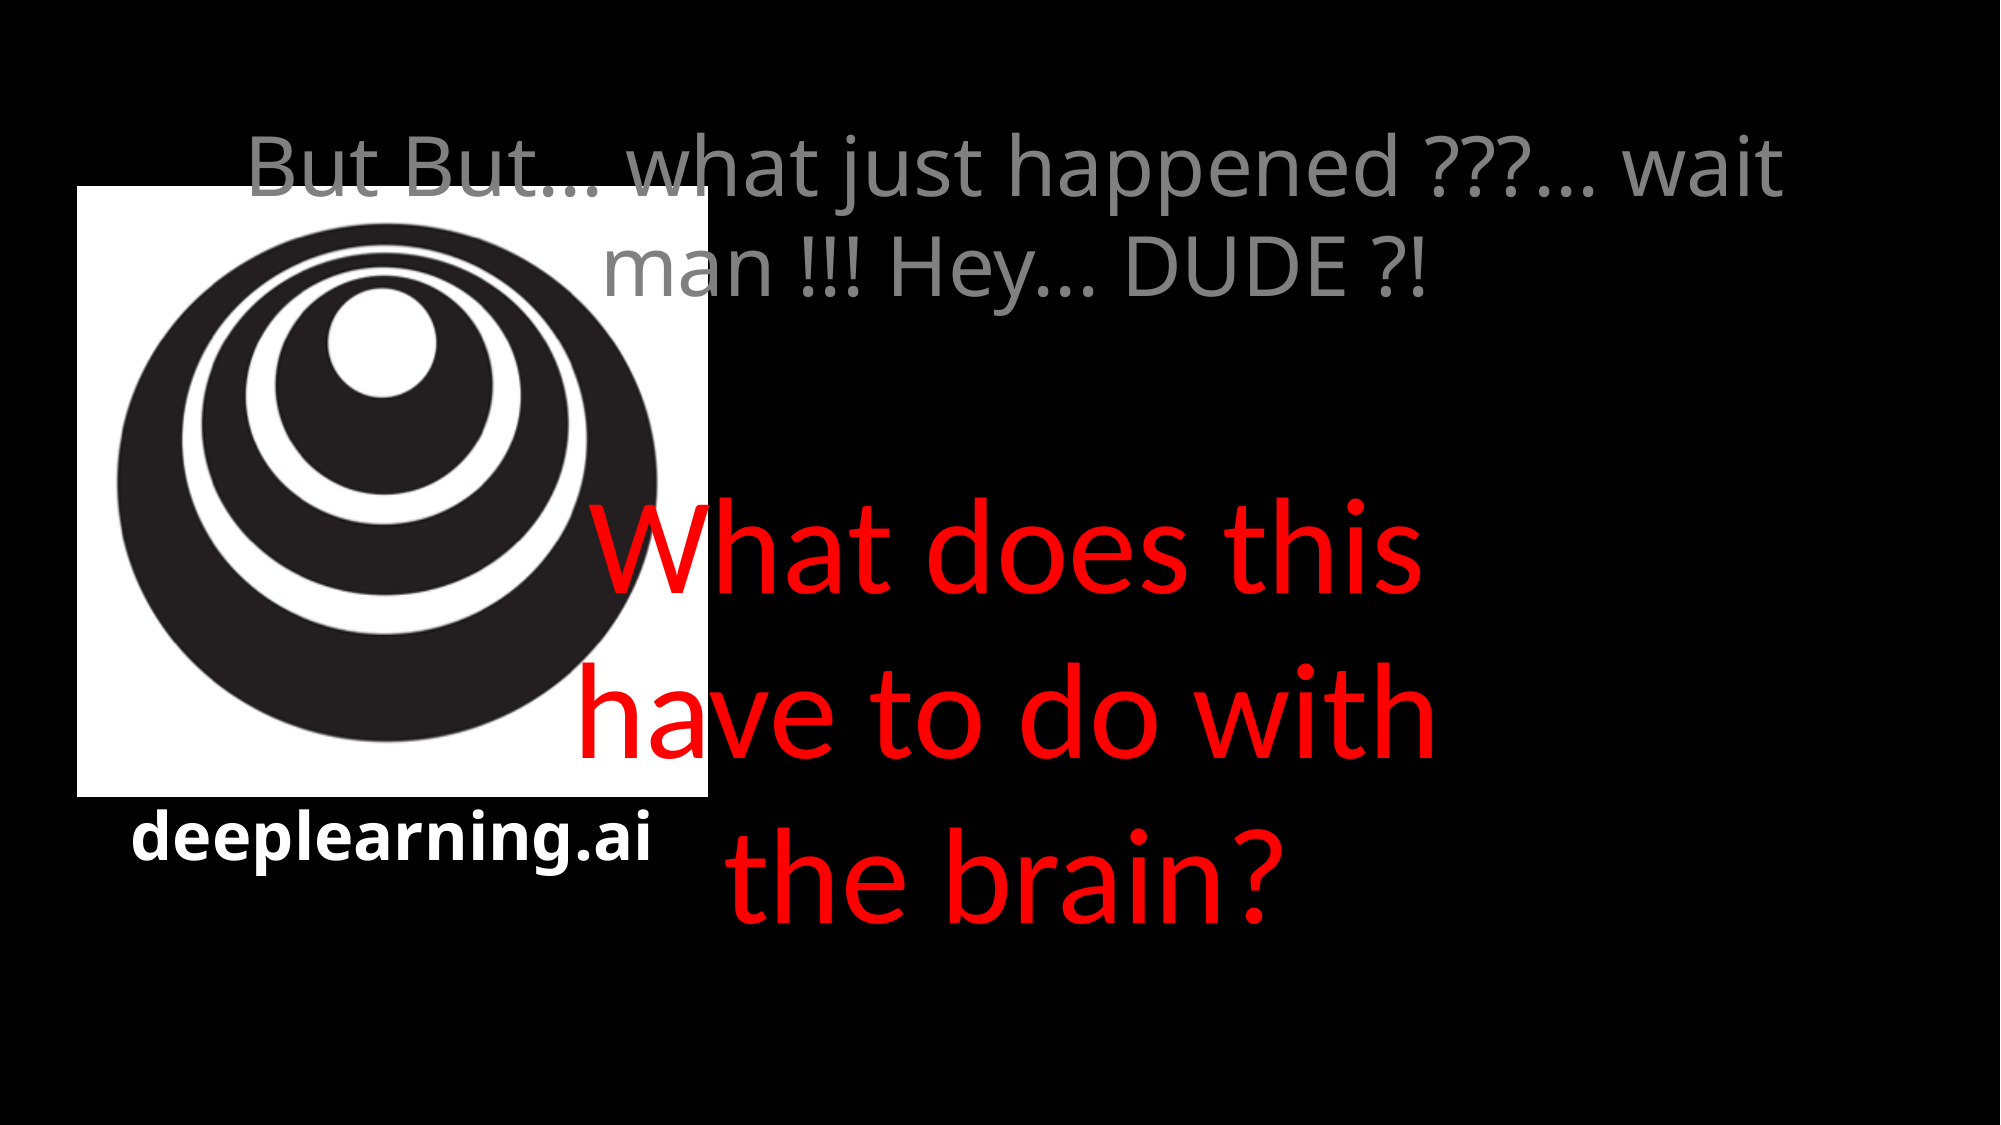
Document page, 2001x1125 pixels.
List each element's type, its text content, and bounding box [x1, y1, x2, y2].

text_box What does this have to do with the brain? [148, 448, 1867, 959]
picture [77, 186, 708, 797]
text_box But But... what just happened ???... wait man !!! Hey... DUDE ?! [223, 105, 1807, 321]
